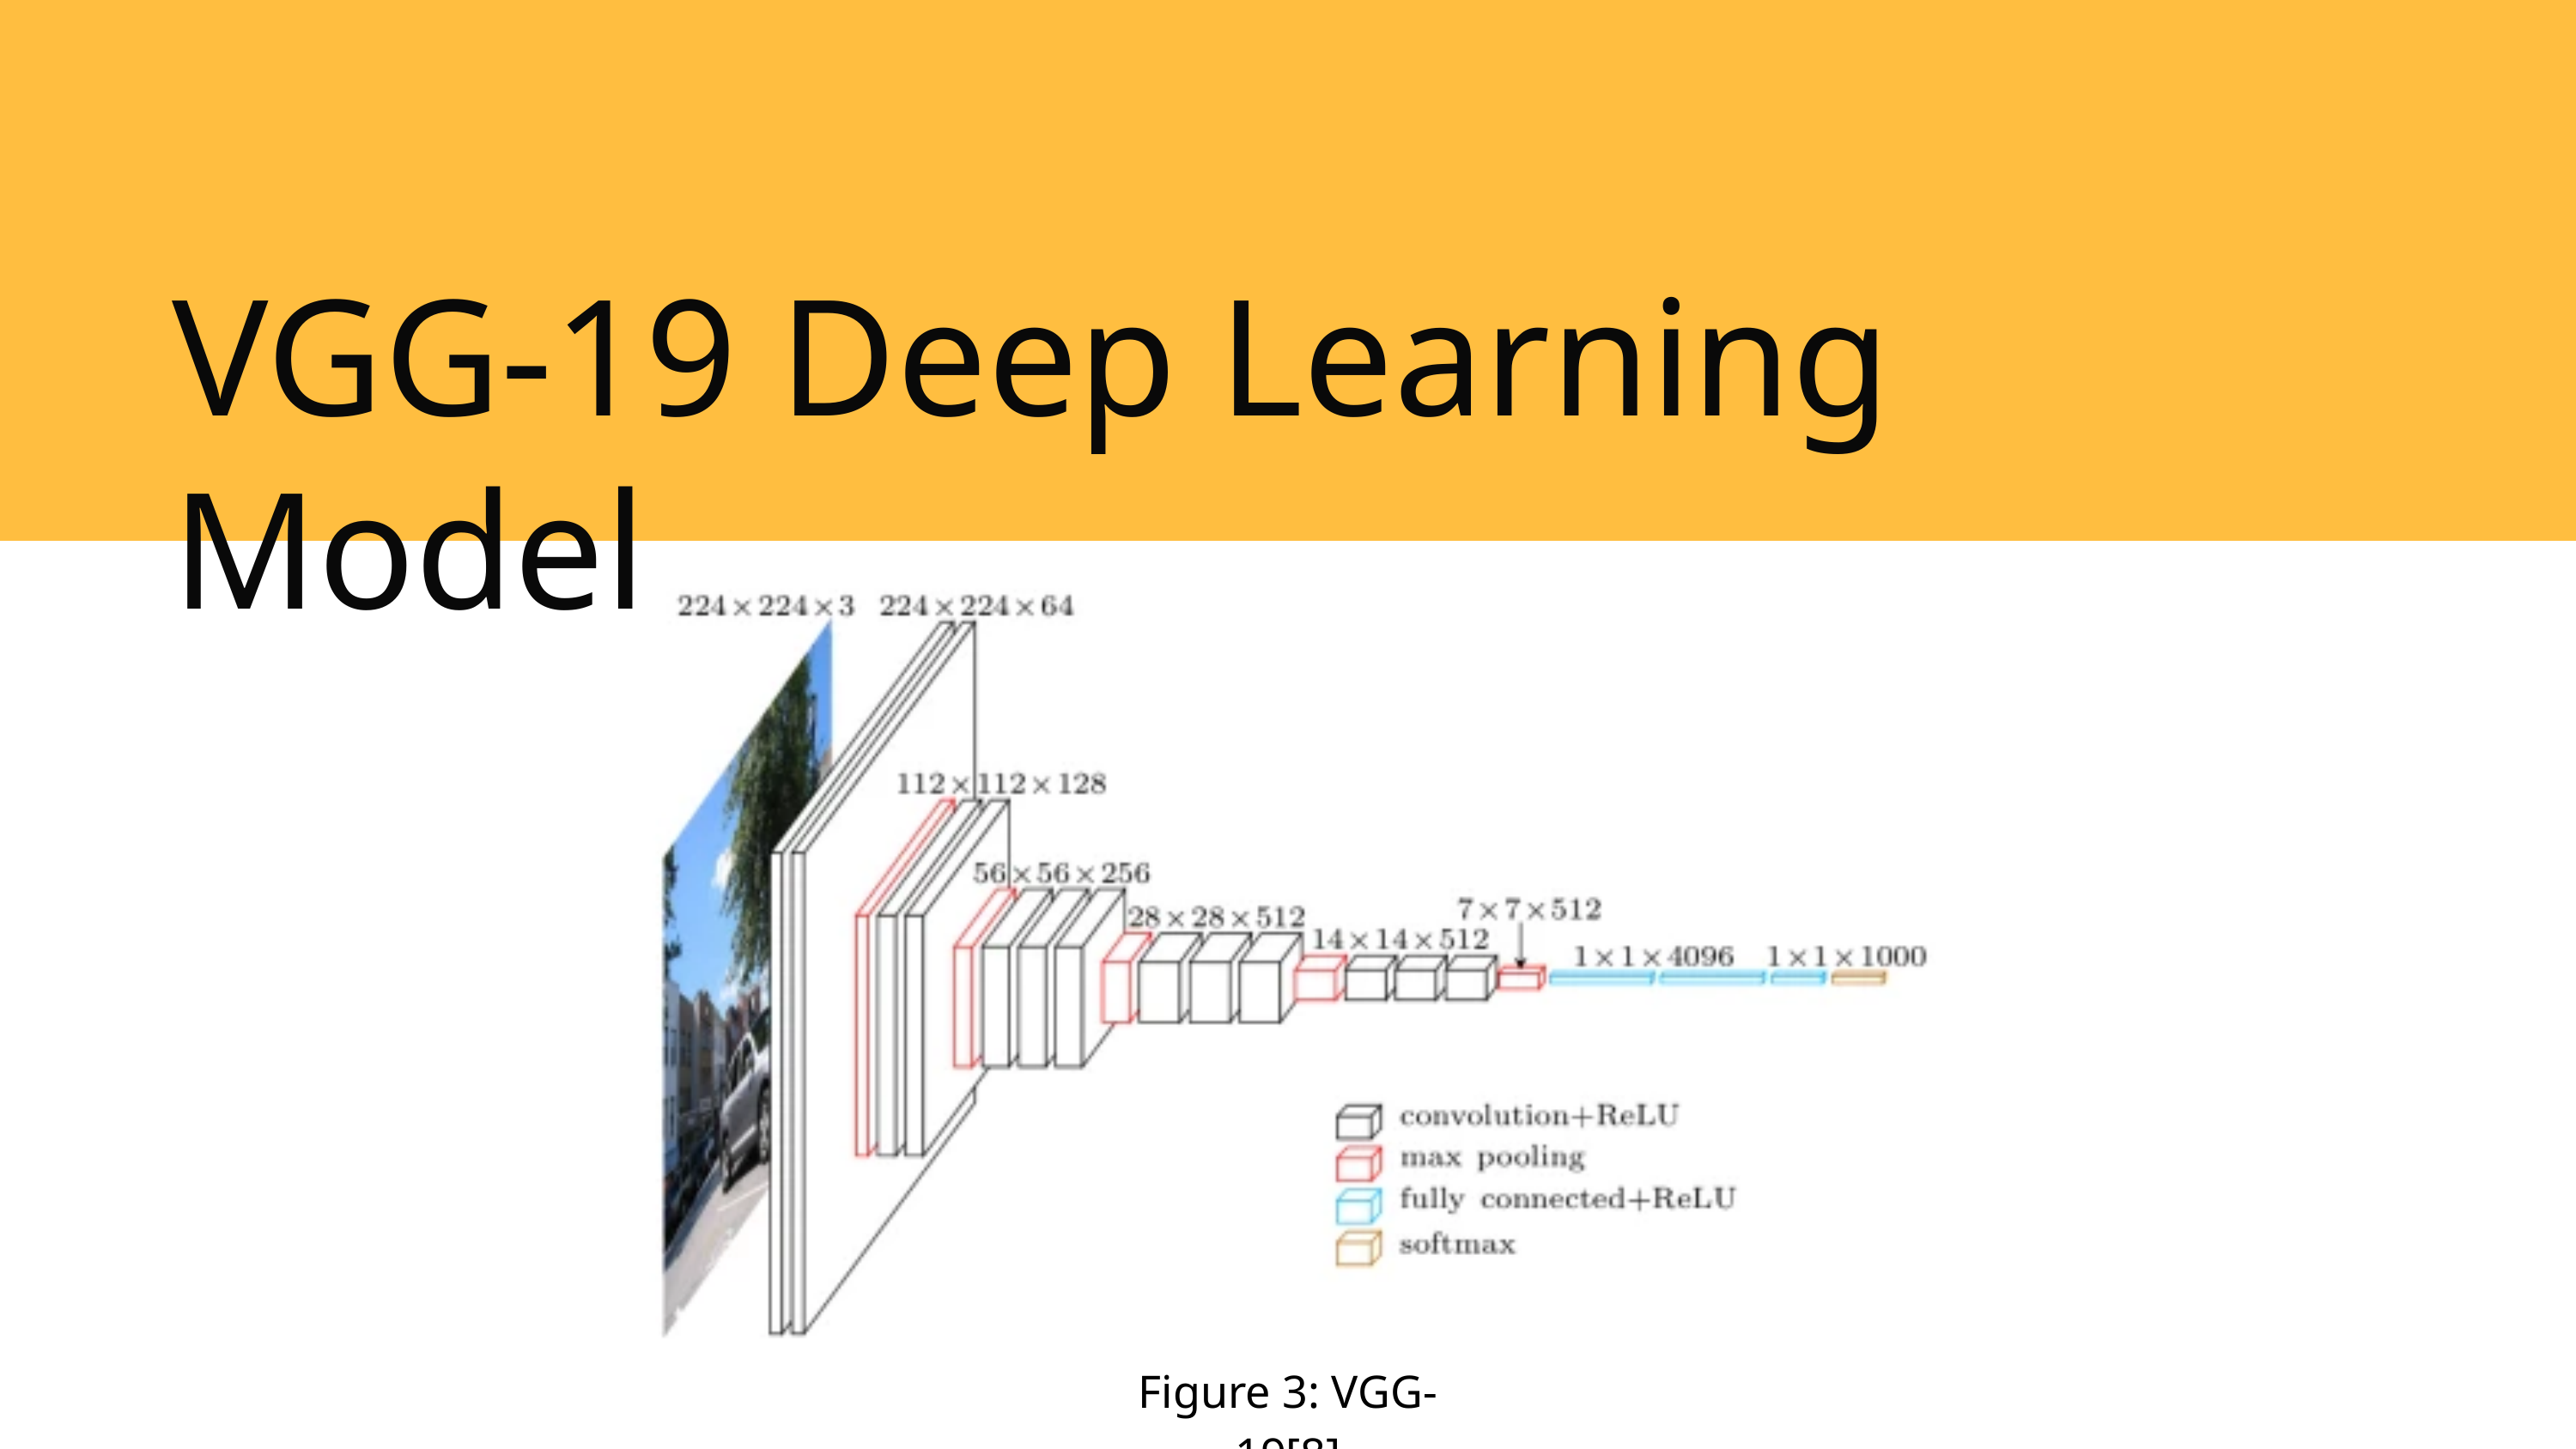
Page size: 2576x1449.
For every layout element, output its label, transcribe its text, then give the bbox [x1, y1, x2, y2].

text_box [0, 540, 2576, 1449]
picture [611, 567, 1965, 1362]
text_box VGG-19 Deep Learning Model [172, 254, 2404, 537]
